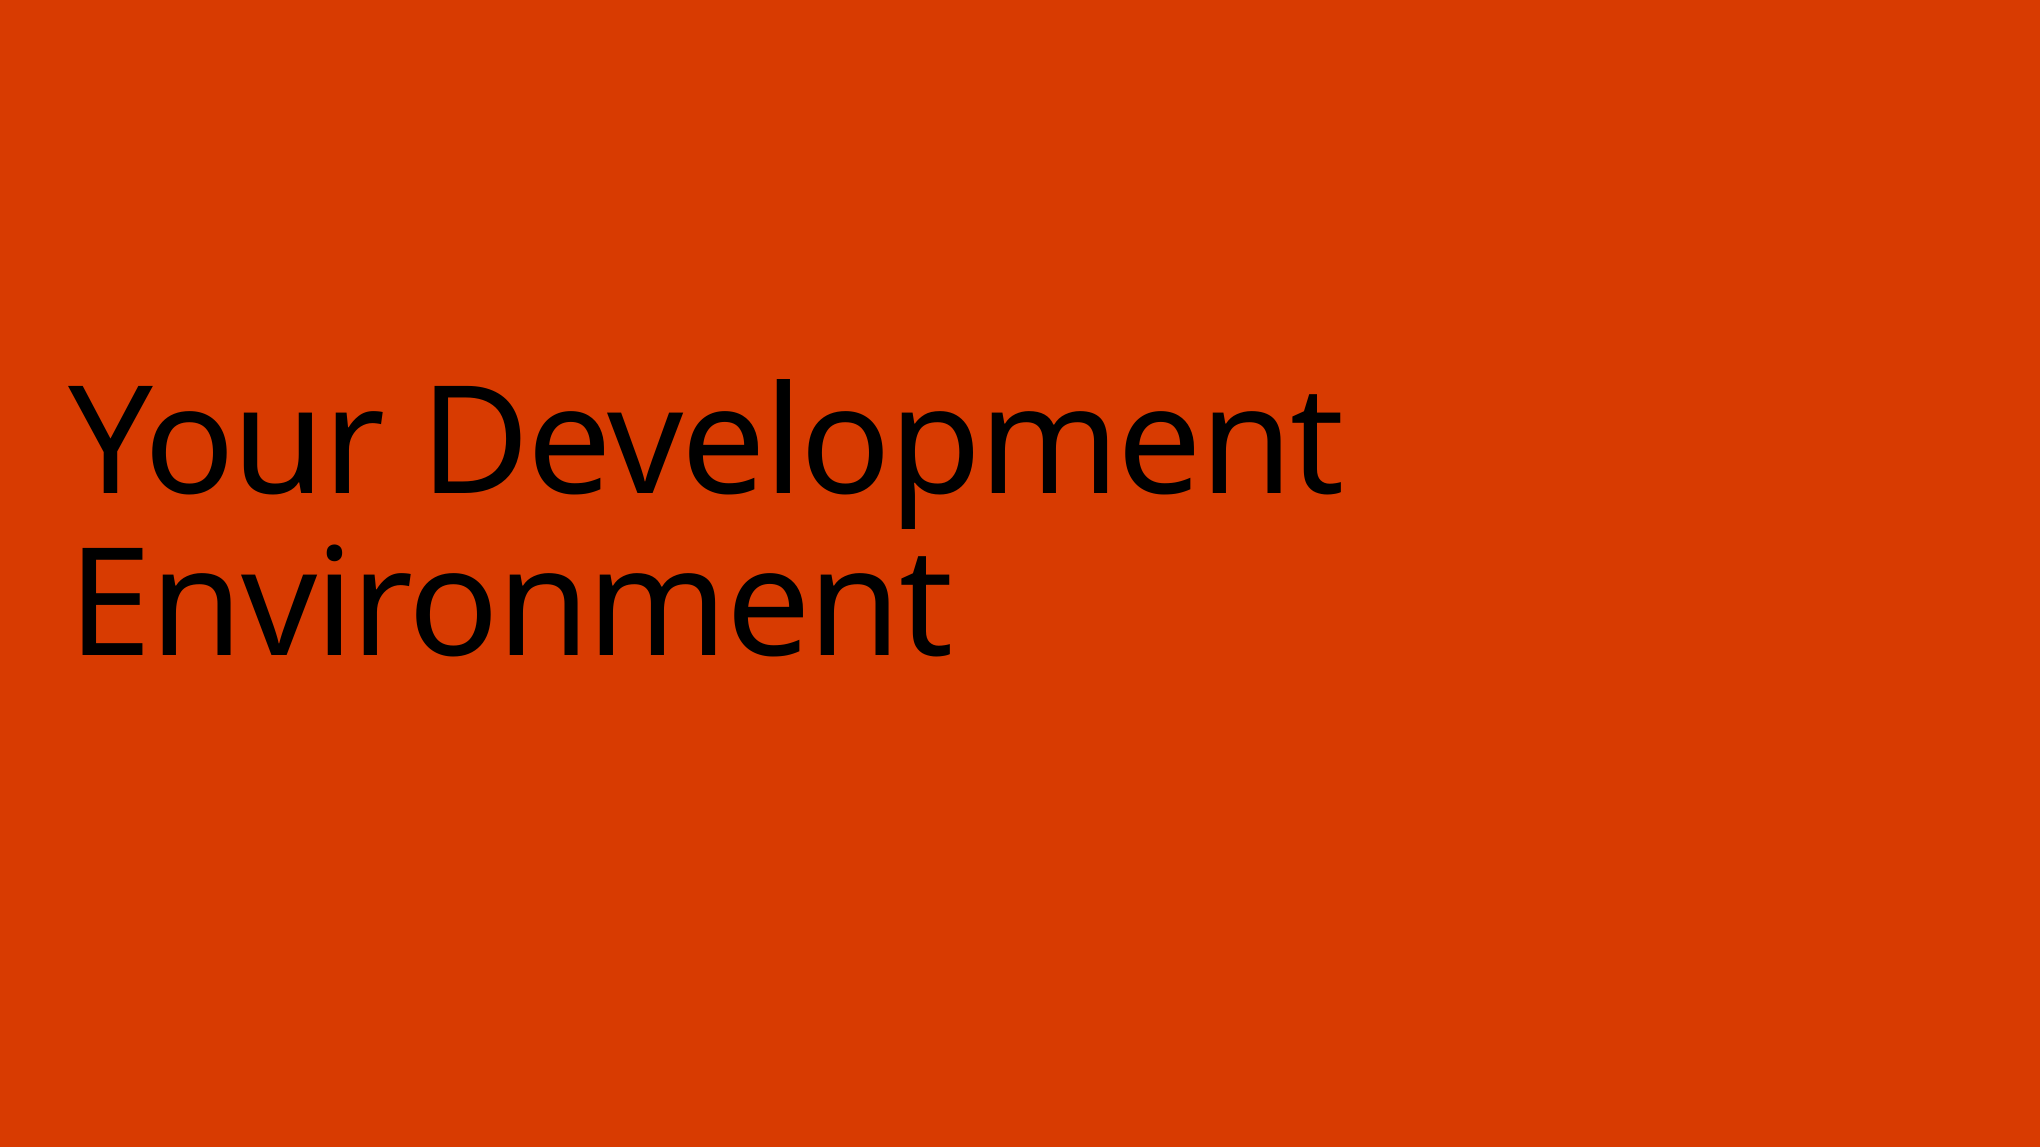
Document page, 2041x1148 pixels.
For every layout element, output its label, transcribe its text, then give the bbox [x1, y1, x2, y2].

title Your Development Environment [45, 348, 1996, 707]
